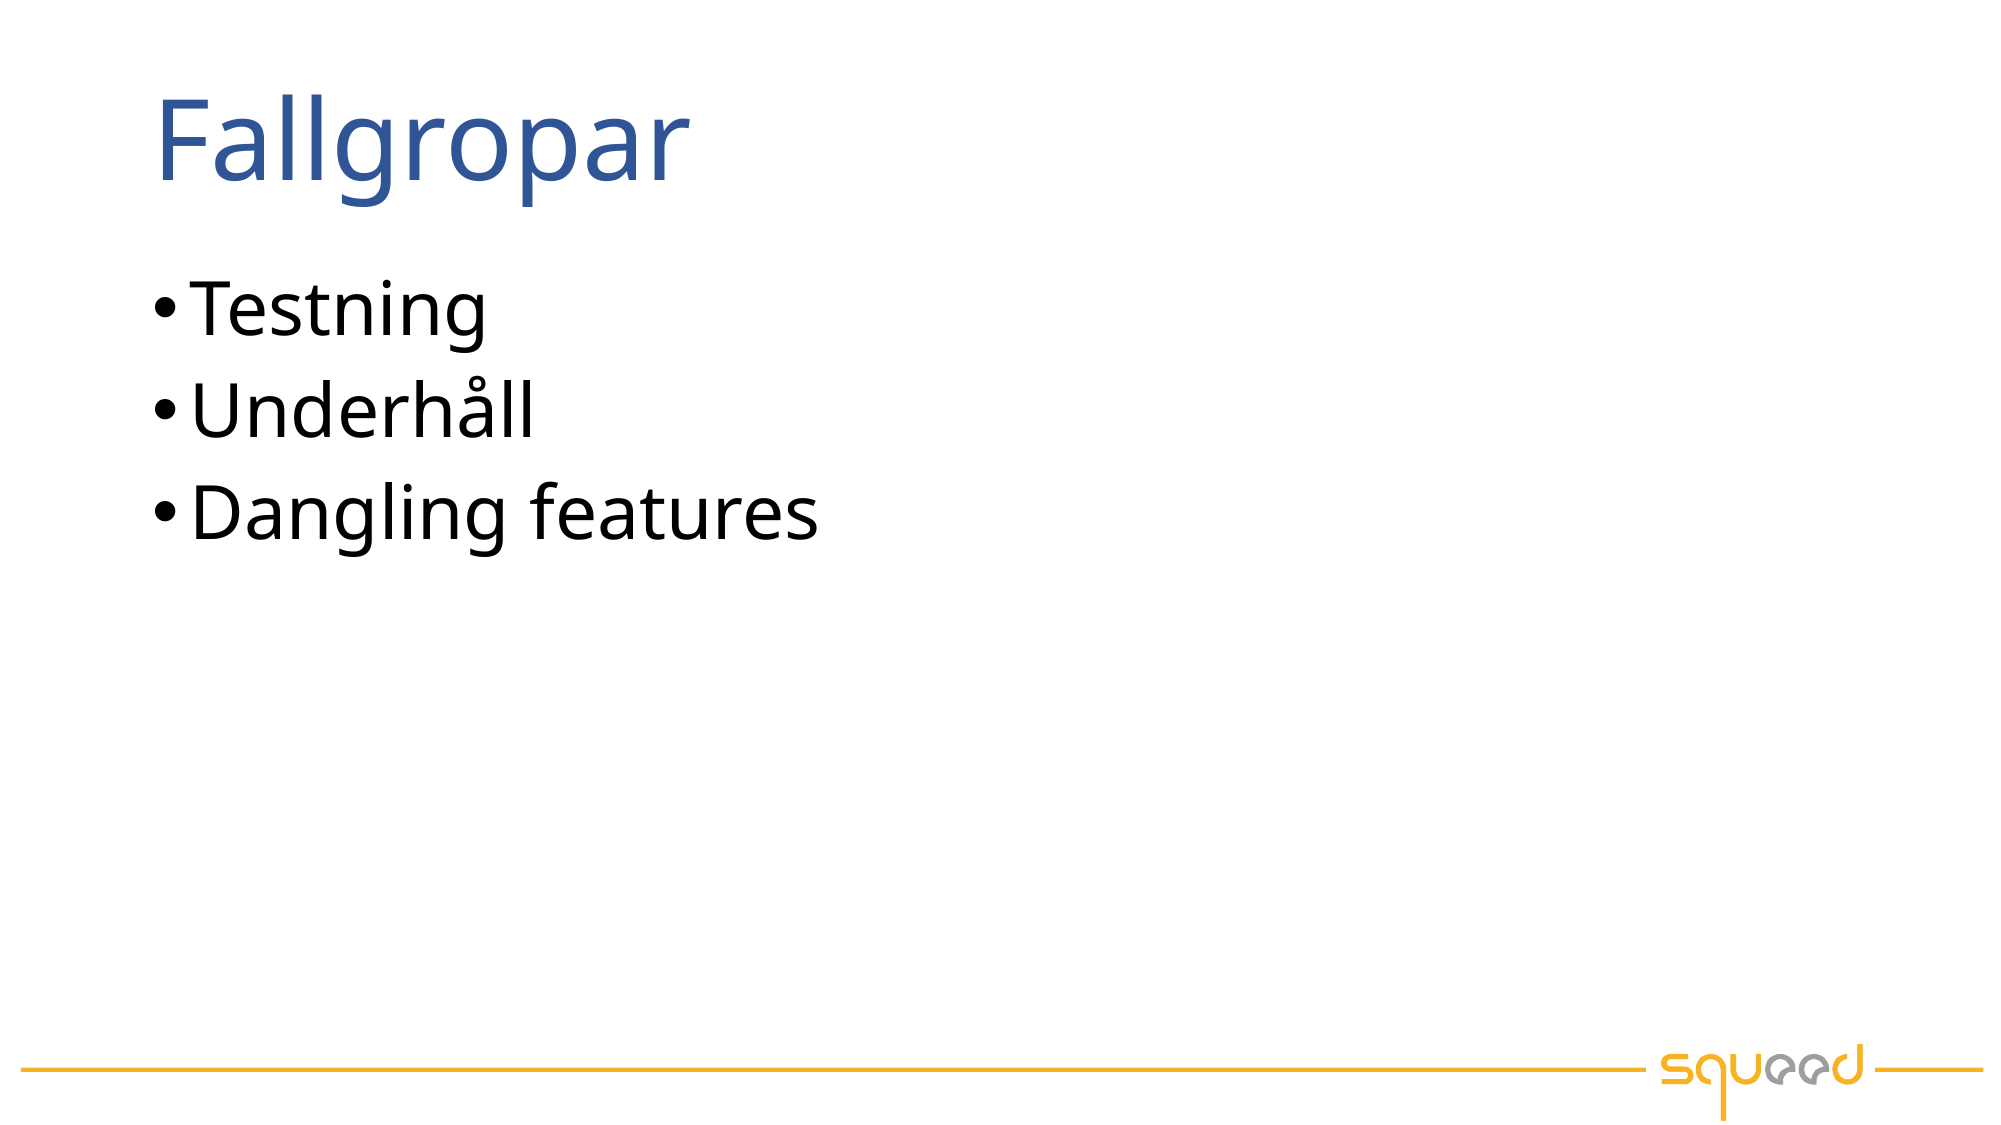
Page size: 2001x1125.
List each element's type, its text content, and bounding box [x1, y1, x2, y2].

list Testning Underhåll Dangling features [137, 263, 1863, 1014]
title Fallgropar [137, 59, 1863, 229]
picture [1661, 1044, 1863, 1121]
